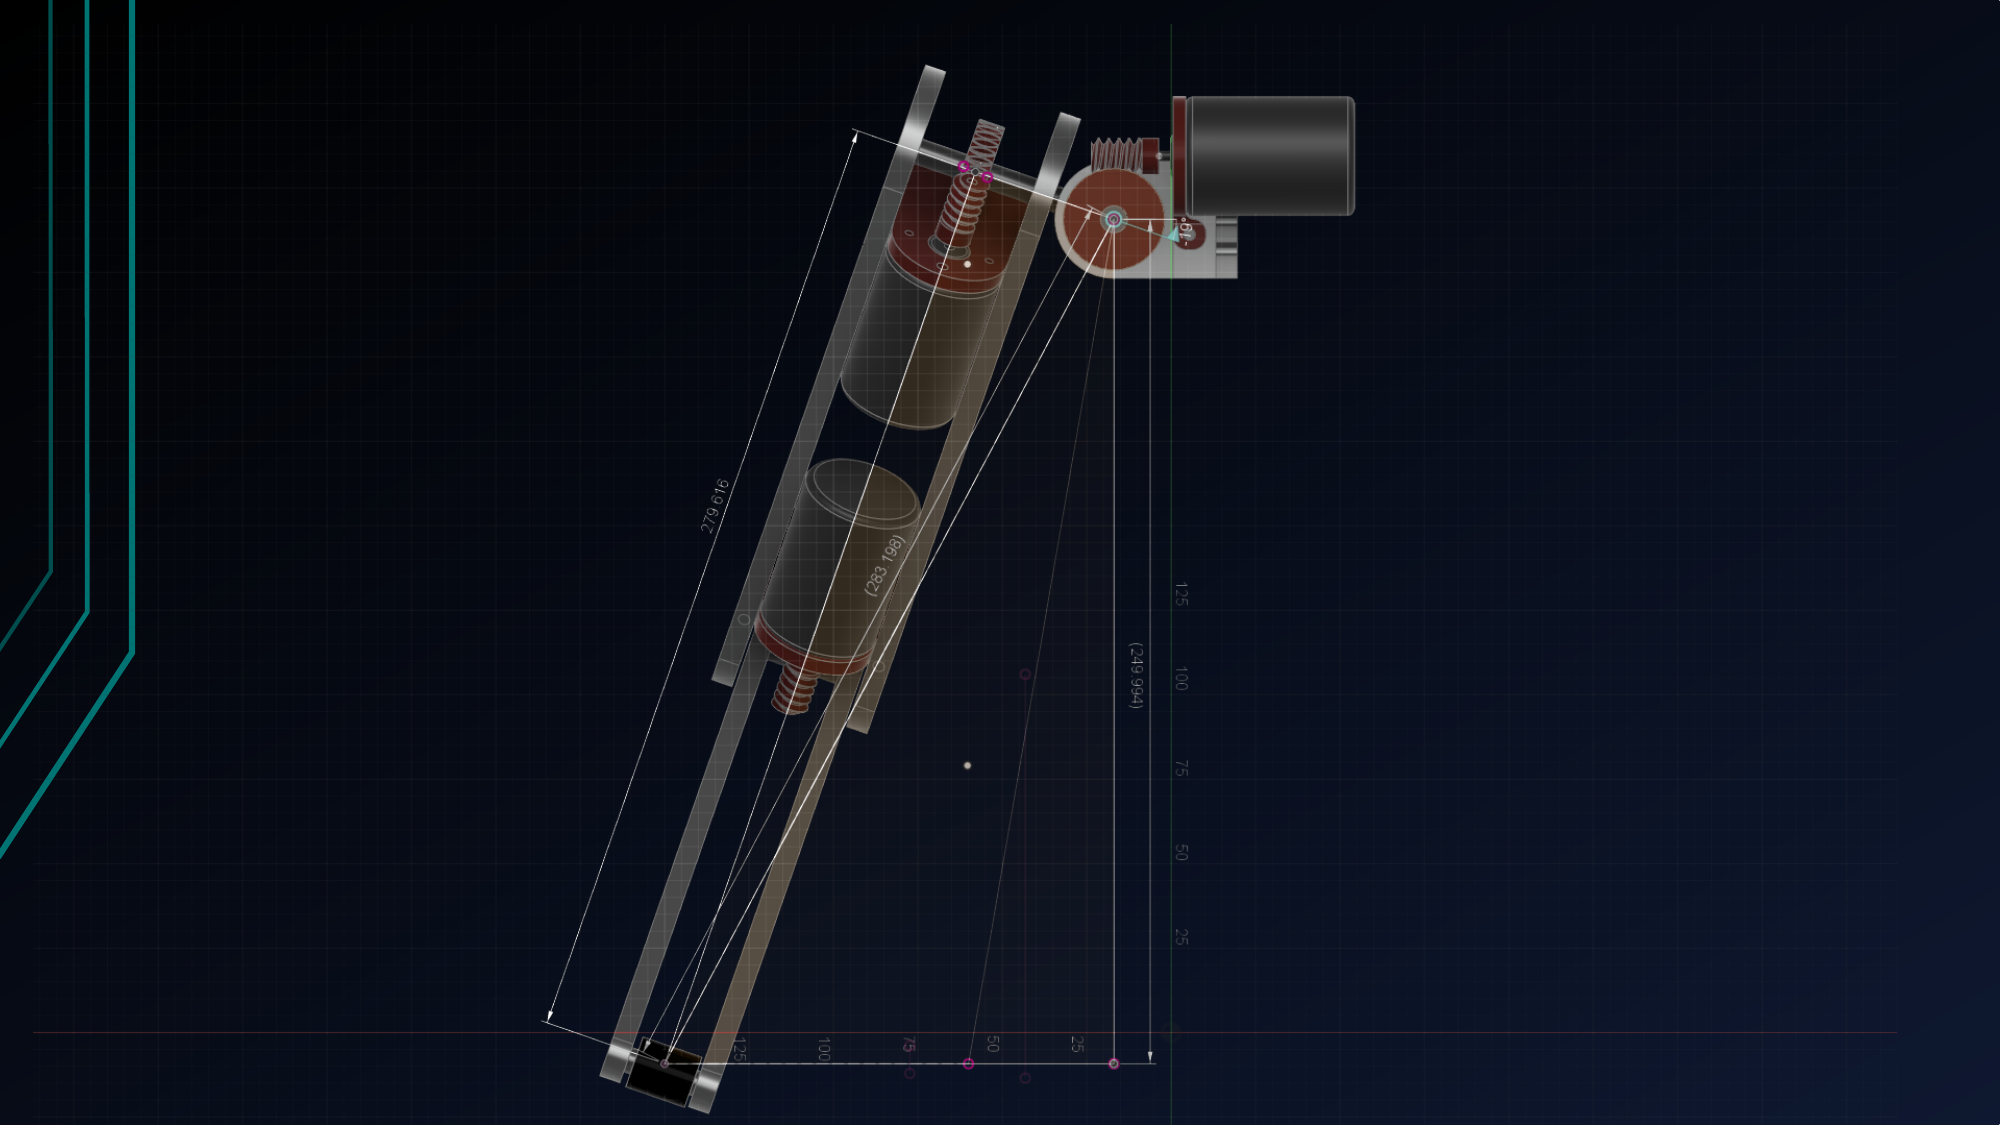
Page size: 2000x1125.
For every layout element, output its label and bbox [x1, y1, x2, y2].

list [32, 24, 2000, 1125]
